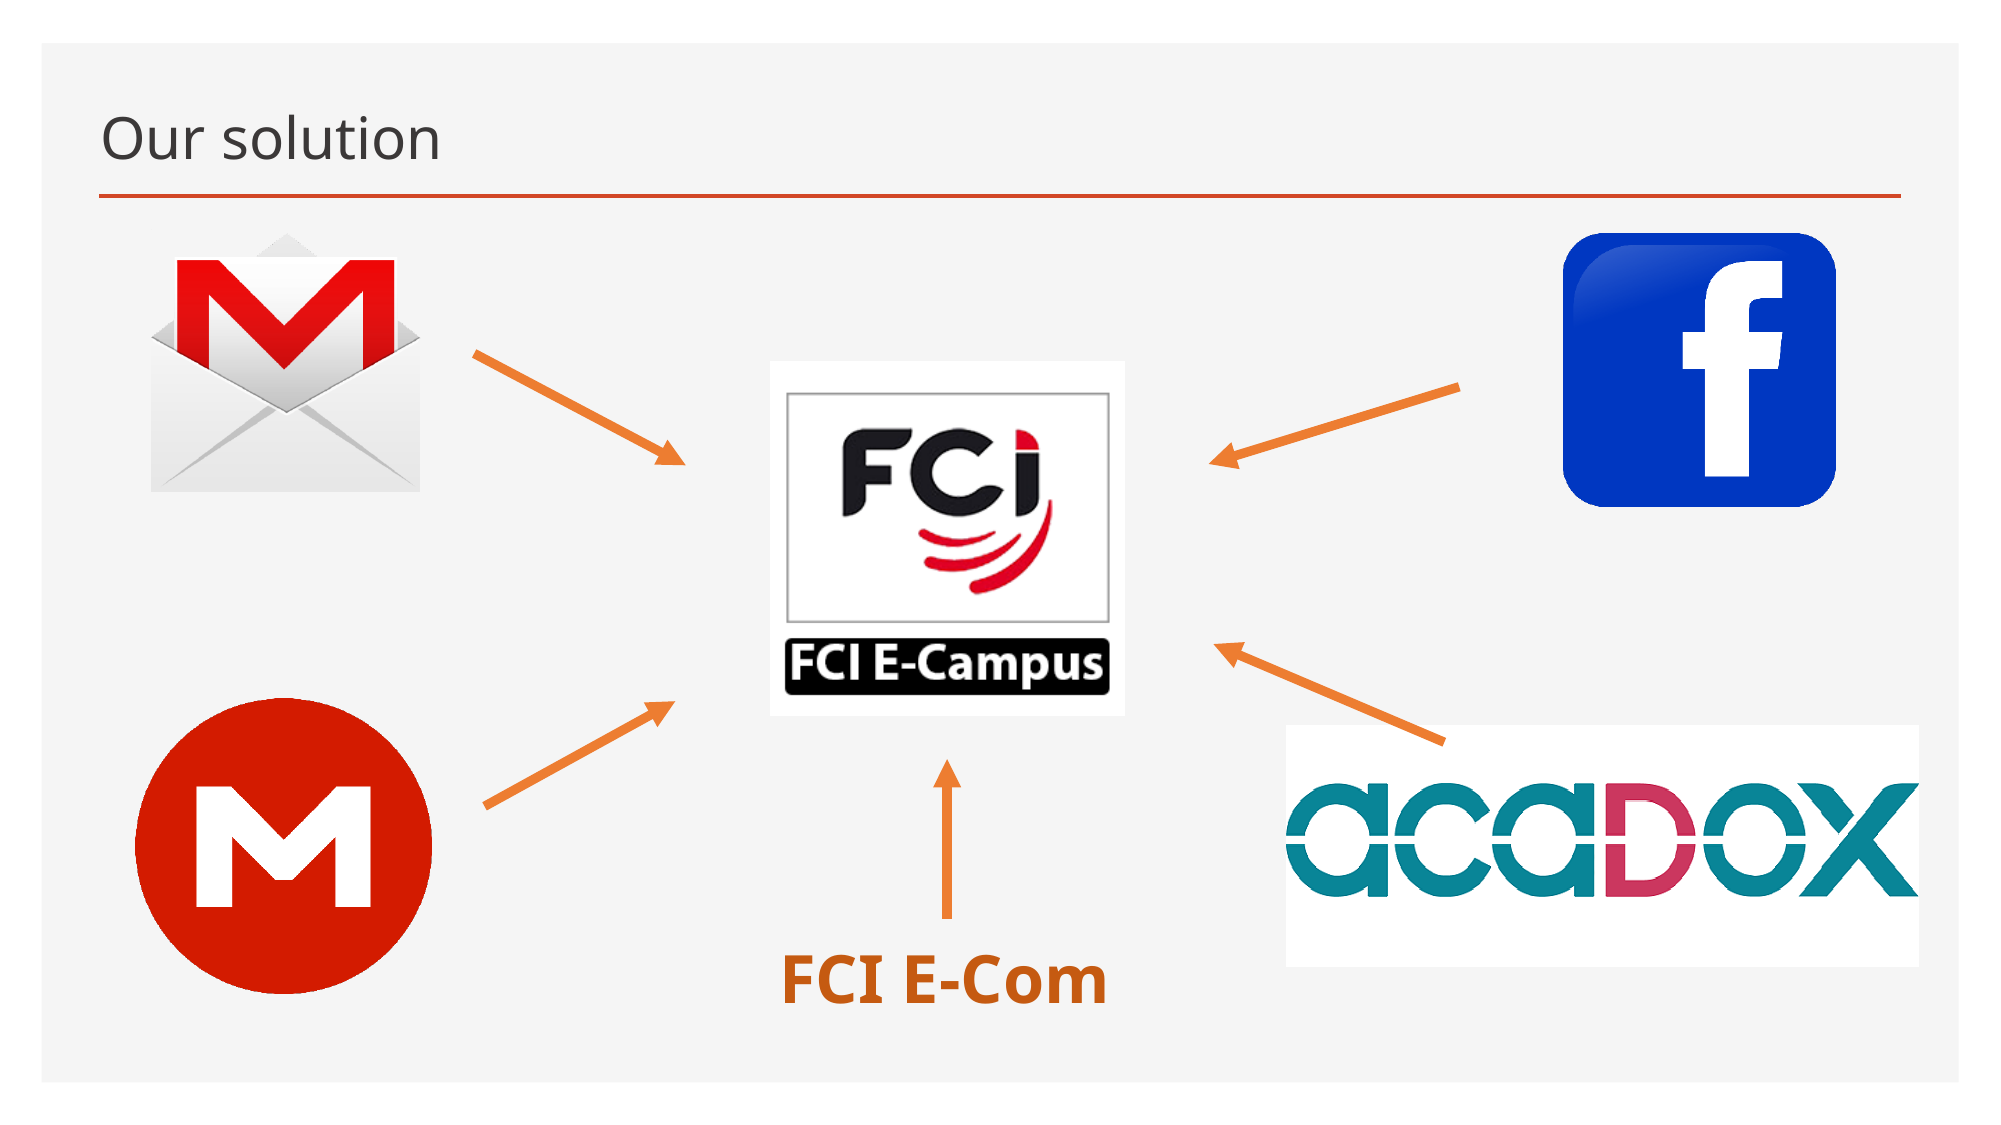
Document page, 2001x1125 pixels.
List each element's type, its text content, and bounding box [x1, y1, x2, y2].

picture [135, 221, 432, 518]
picture [1551, 221, 1847, 518]
text_box FCI E-Com [764, 929, 1130, 1025]
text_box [1208, 386, 1460, 464]
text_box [484, 701, 676, 807]
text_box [474, 353, 686, 466]
picture [1286, 725, 1919, 967]
picture [769, 361, 1125, 716]
picture [135, 698, 432, 994]
title Our solution [85, 73, 1214, 179]
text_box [1213, 644, 1445, 743]
